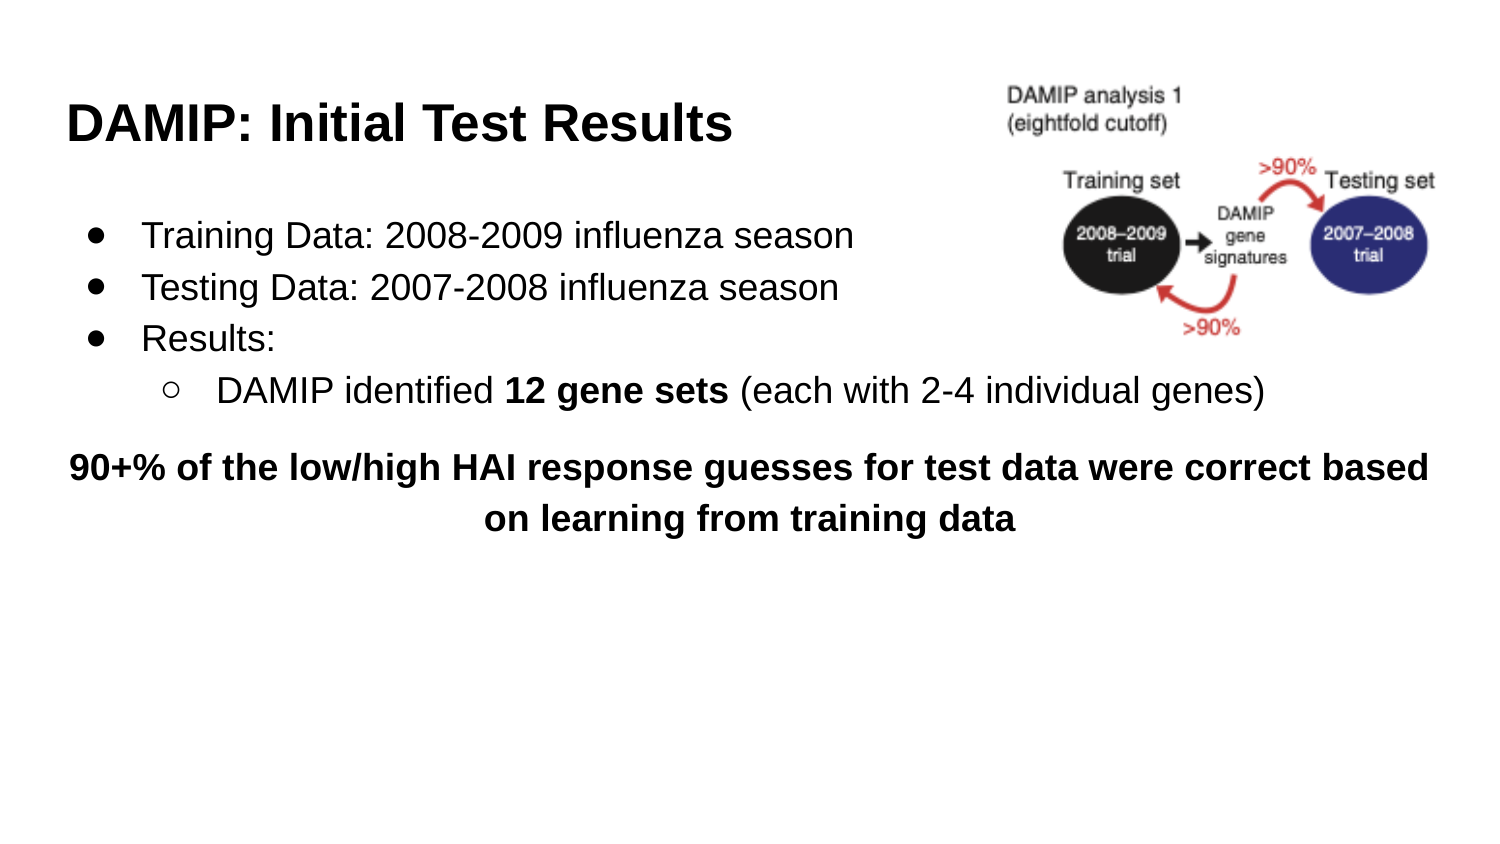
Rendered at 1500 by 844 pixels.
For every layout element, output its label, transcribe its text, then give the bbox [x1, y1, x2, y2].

title DAMIP: Initial Test Results [51, 72, 997, 167]
list Training Data: 2008-2009 influenza season Testing Data: 2007-2008 influenza season Results: DAMIP identified 12 gene sets (each with 2-4 individual genes) 90+% of the low/high HAI response guesses for test data were correct based on learning from training data [51, 189, 1449, 750]
picture [998, 72, 1450, 351]
